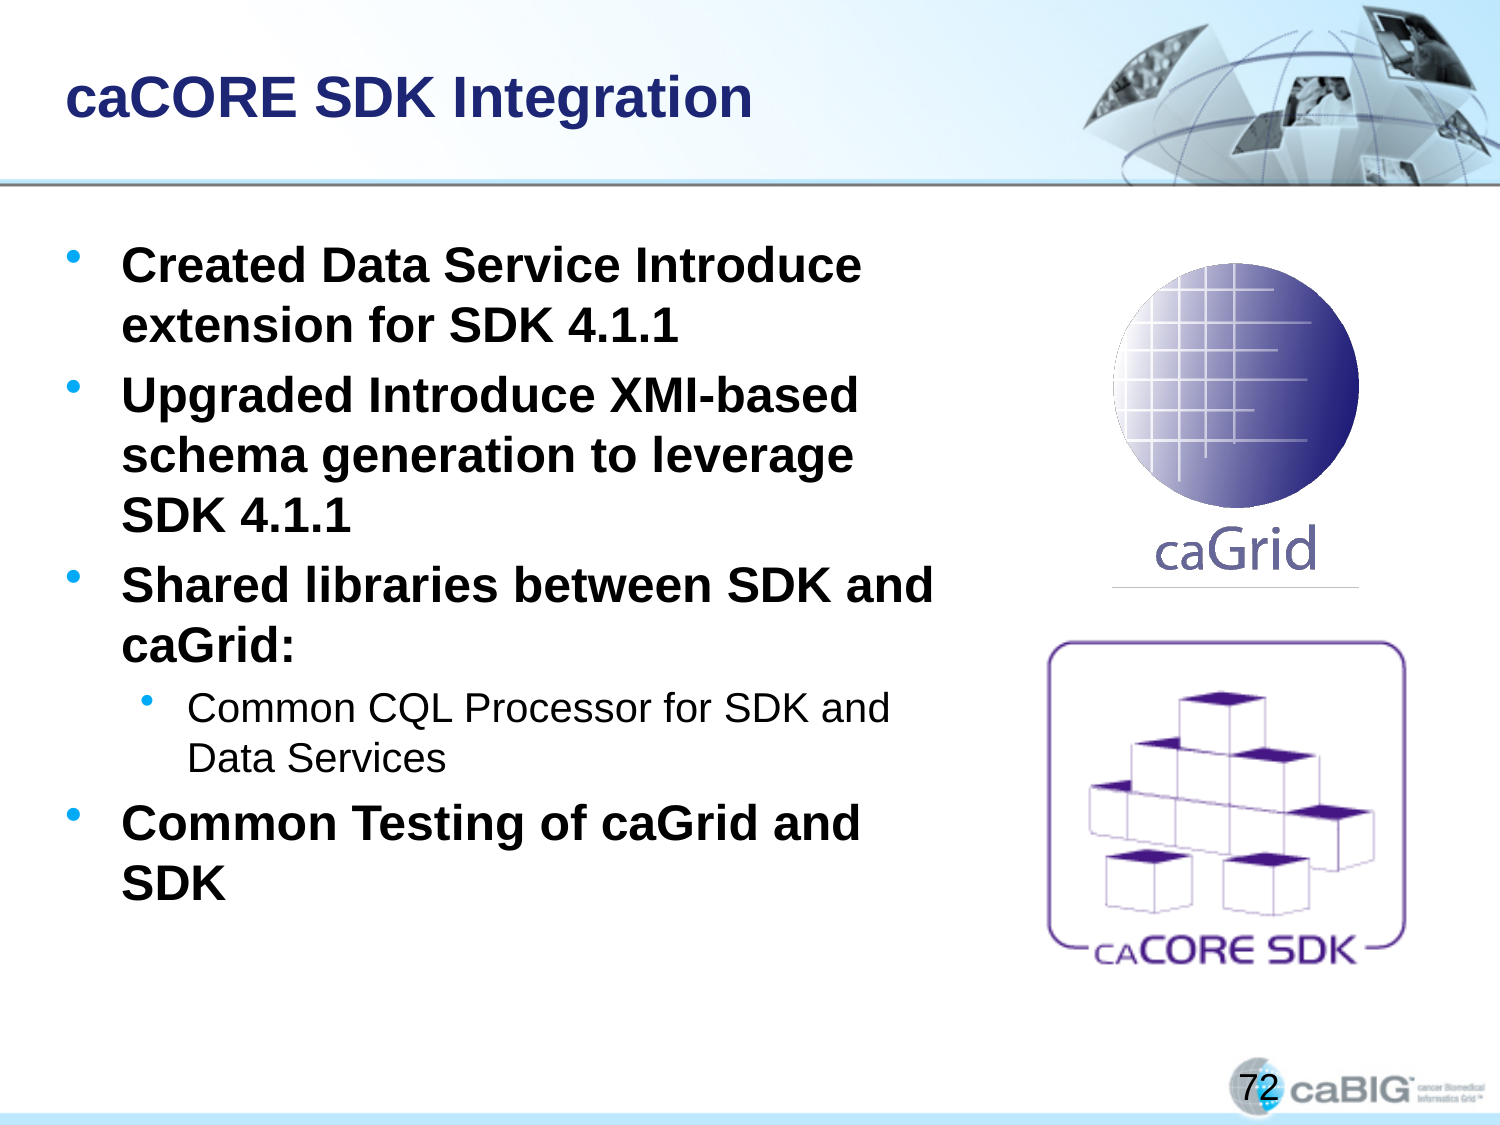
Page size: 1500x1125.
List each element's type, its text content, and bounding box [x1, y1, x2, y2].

title caCORE SDK Integration [49, 0, 1176, 188]
list Created Data Service Introduce extension for SDK 4.1.1 Upgraded Introduce XMI-based schema generation to leverage SDK 4.1.1 Shared libraries between SDK and caGrid: Common CQL Processor for SDK and Data Services Common Testing of caGrid and SDK [49, 224, 976, 1038]
picture [0, 0, 1500, 1125]
